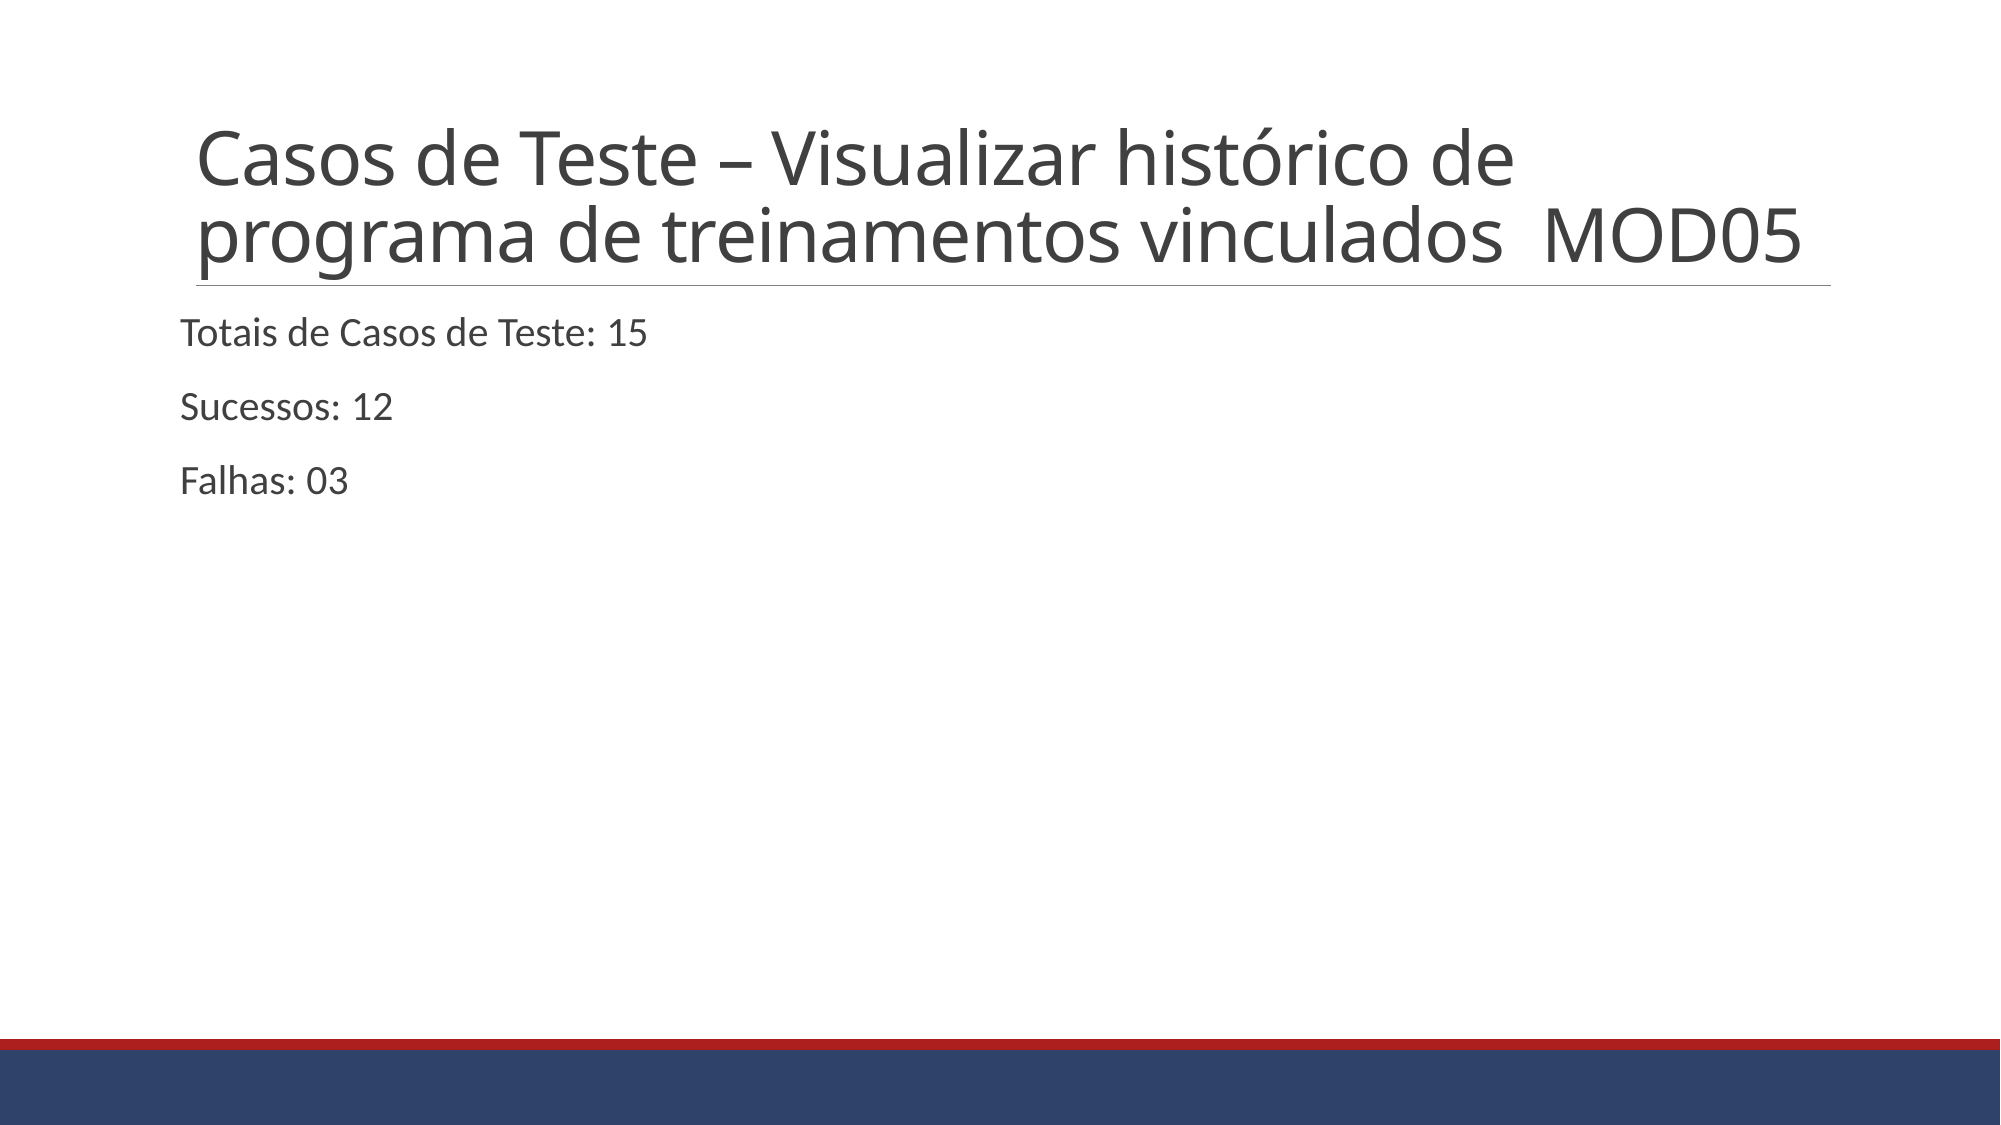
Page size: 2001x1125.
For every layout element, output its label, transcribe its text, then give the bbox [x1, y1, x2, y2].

title Casos de Teste – Visualizar histórico de programa de treinamentos vinculados MOD05 [180, 47, 1830, 285]
list Totais de Casos de Teste: 15 Sucessos: 12 Falhas: 03 [180, 302, 1830, 553]
